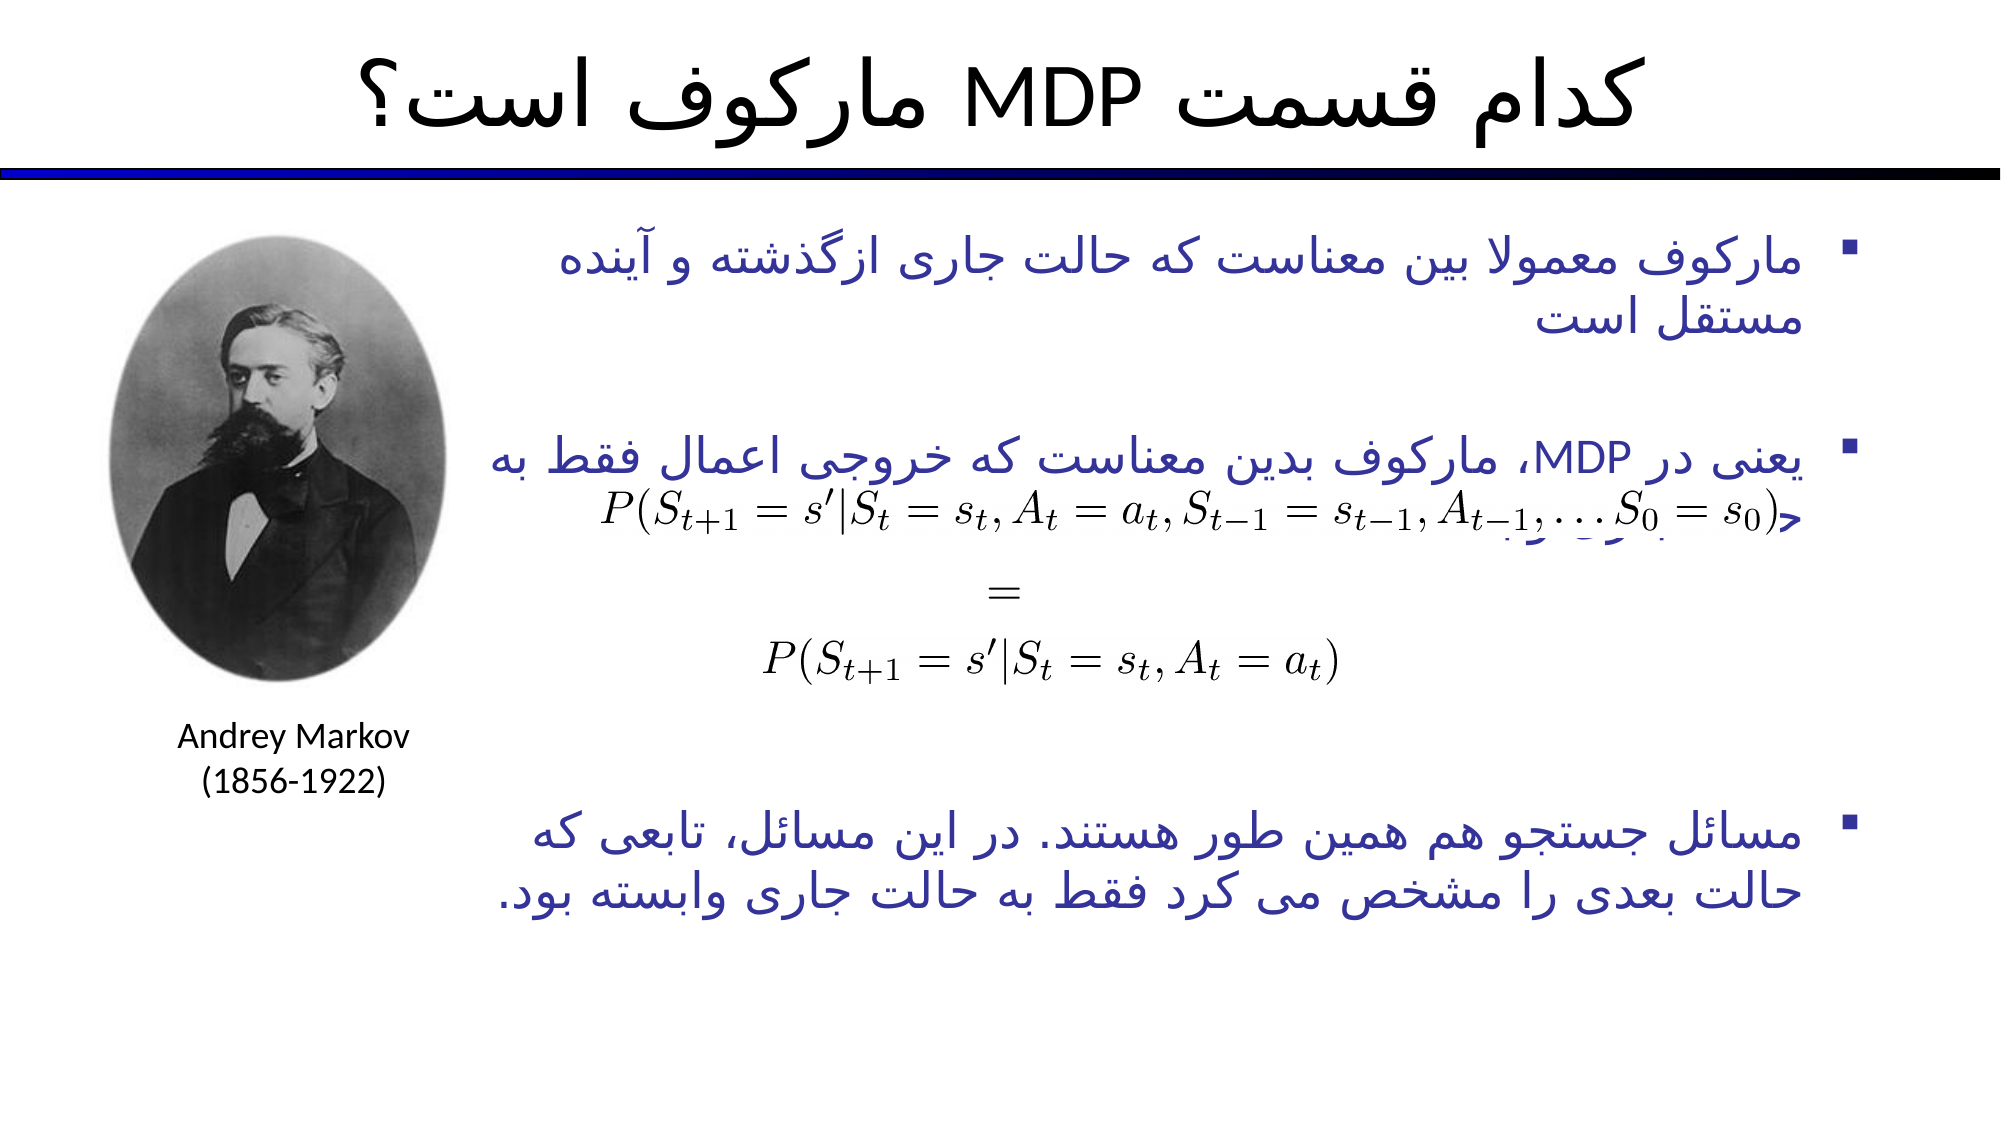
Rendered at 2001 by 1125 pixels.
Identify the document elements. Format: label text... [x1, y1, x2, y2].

picture [762, 637, 1337, 688]
picture [987, 587, 1020, 602]
list مارکوف معمولا بین معناست که حالت جاری ازگذشته و آینده مستقل است یعنی در MDP، مارکوف بدین معناست که خروجی اعمال فقط به حالت جاری وابسته است. مسائل جستجو هم همین طور هستند. در این مسائل، تابعی که حالت بعدی را مشخص می کرد فقط به حالت جاری وابسته بود. [463, 215, 1877, 959]
text_box Andrey Markov (1856-1922) [125, 703, 463, 853]
picture [99, 229, 452, 688]
picture [599, 487, 1780, 538]
title کدام قسمت MDP مارکوف است؟ [0, 0, 2000, 184]
